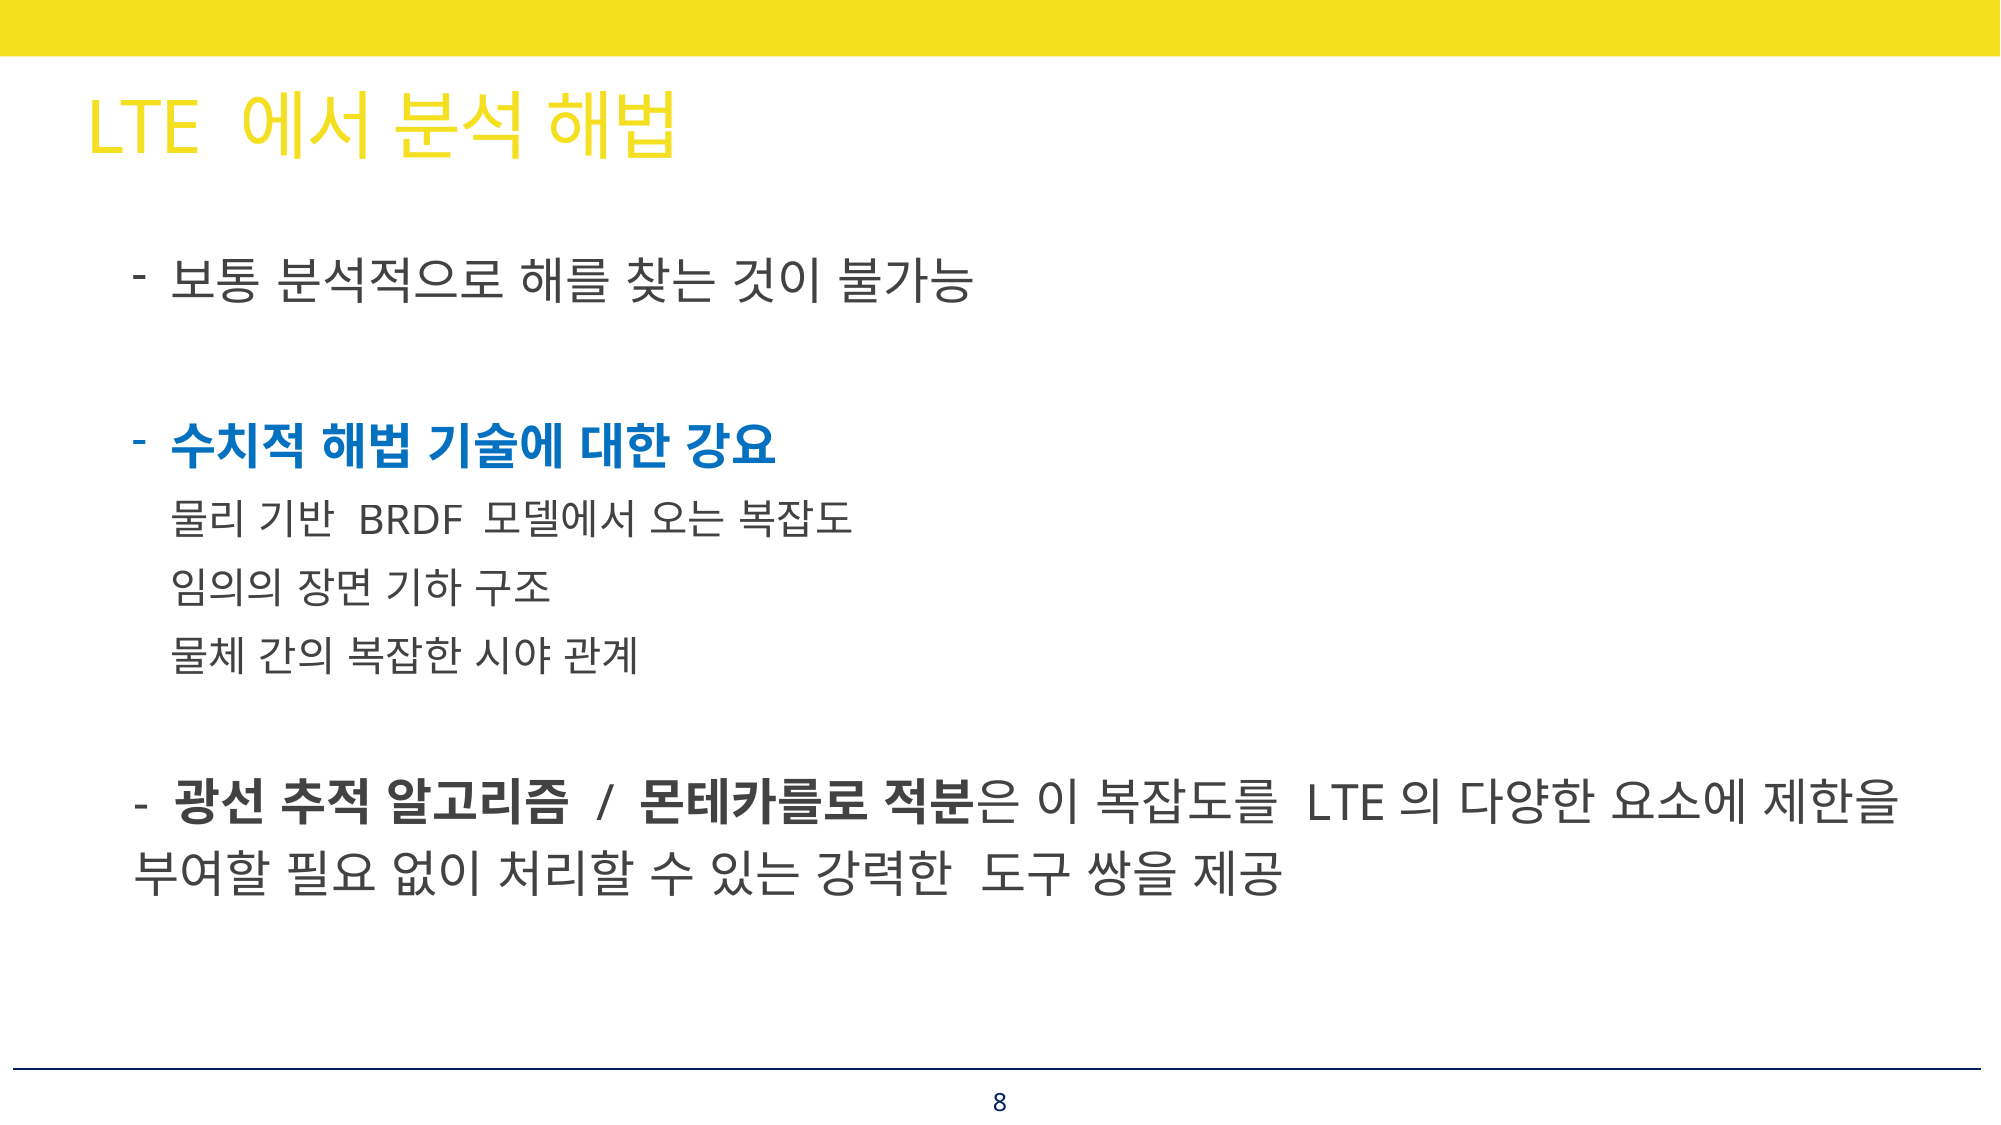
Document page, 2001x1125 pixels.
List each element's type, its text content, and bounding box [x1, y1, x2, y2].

title LTE 에서 분석 해법 [85, 89, 1915, 171]
slide_number 8 [916, 1078, 1084, 1125]
list 보통 분석적으로 해를 찾는 것이 불가능 수치적 해법 기술에 대한 강요 물리 기반 BRDF 모델에서 오는 복잡도 임의의 장면 기하 구조 물체 간의 복잡한 시야 관계 - 광선 추적 알고리즘 / 몬테카를로 적분은 이 복잡도를 LTE의 다양한 요소에 제한을 부여할 필요 없이 처리할 수 있는 강력한 도구 쌍을 제공 [85, 237, 1915, 1049]
